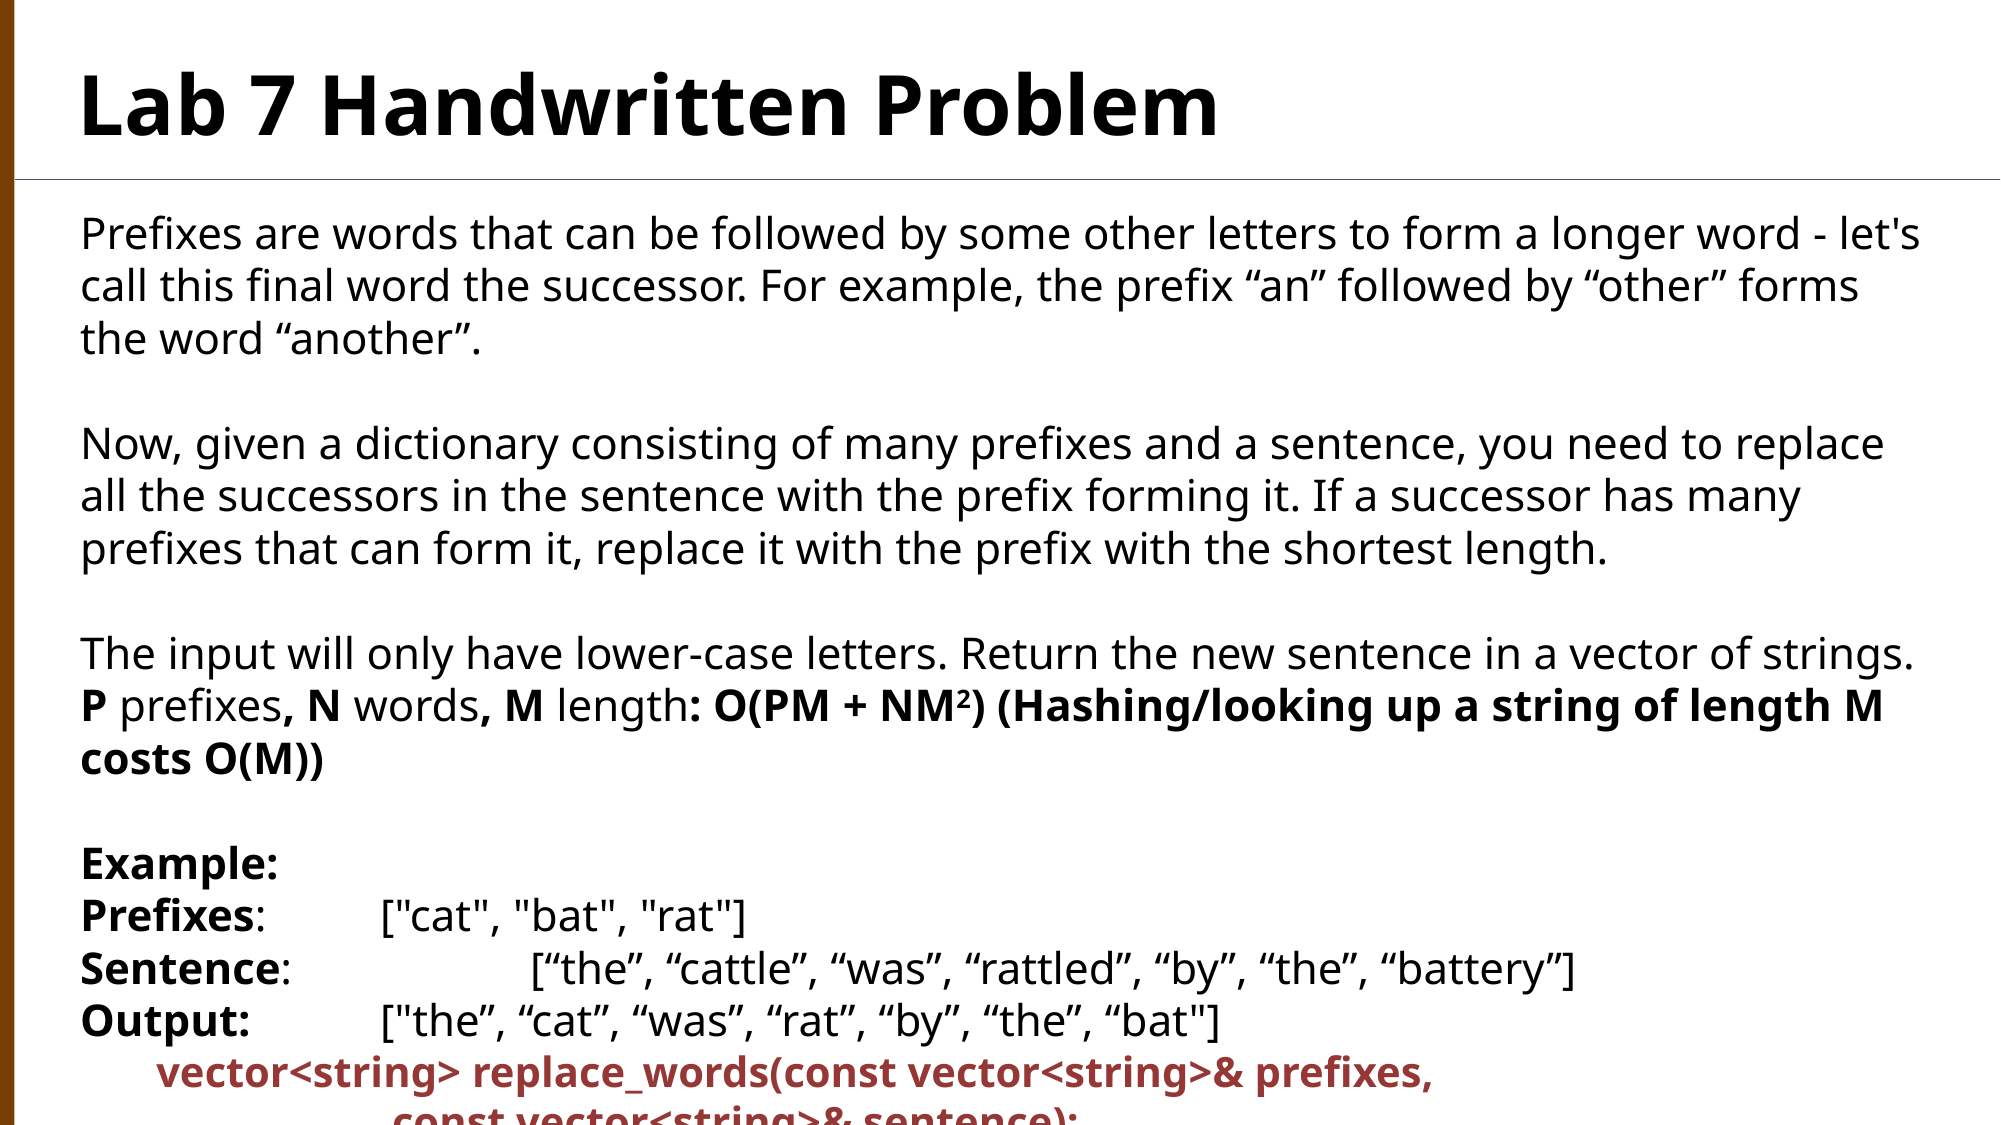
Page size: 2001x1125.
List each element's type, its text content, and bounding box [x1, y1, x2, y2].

text_box Prefixes are words that can be followed by some other letters to form a longer word - let's call this final word the successor. For example, the prefix “an” followed by “other” forms the word “another”. Now, given a dictionary consisting of many prefixes and a sentence, you need to replace all the successors in the sentence with the prefix forming it. If a successor has many prefixes that can form it, replace it with the prefix with the shortest length. The input will only have lower-case letters. Return the new sentence in a vector of strings. P prefixes, N words, M length: O(PM + NM2) (Hashing/looking up a string of length M costs O(M)) Example: Prefixes: ["cat", "bat", "rat"] Sentence: [“the”, “cattle”, “was”, “rattled”, “by”, “the”, “battery”] Output: ["the”, “cat”, “was”, “rat”, “by”, “the”, “bat"] vector<string> replace_words(const vector<string>& prefixes, const vector<string>& sentence); [42, 197, 1940, 928]
text_box Lab 7 Handwritten Problem [62, 36, 2000, 219]
